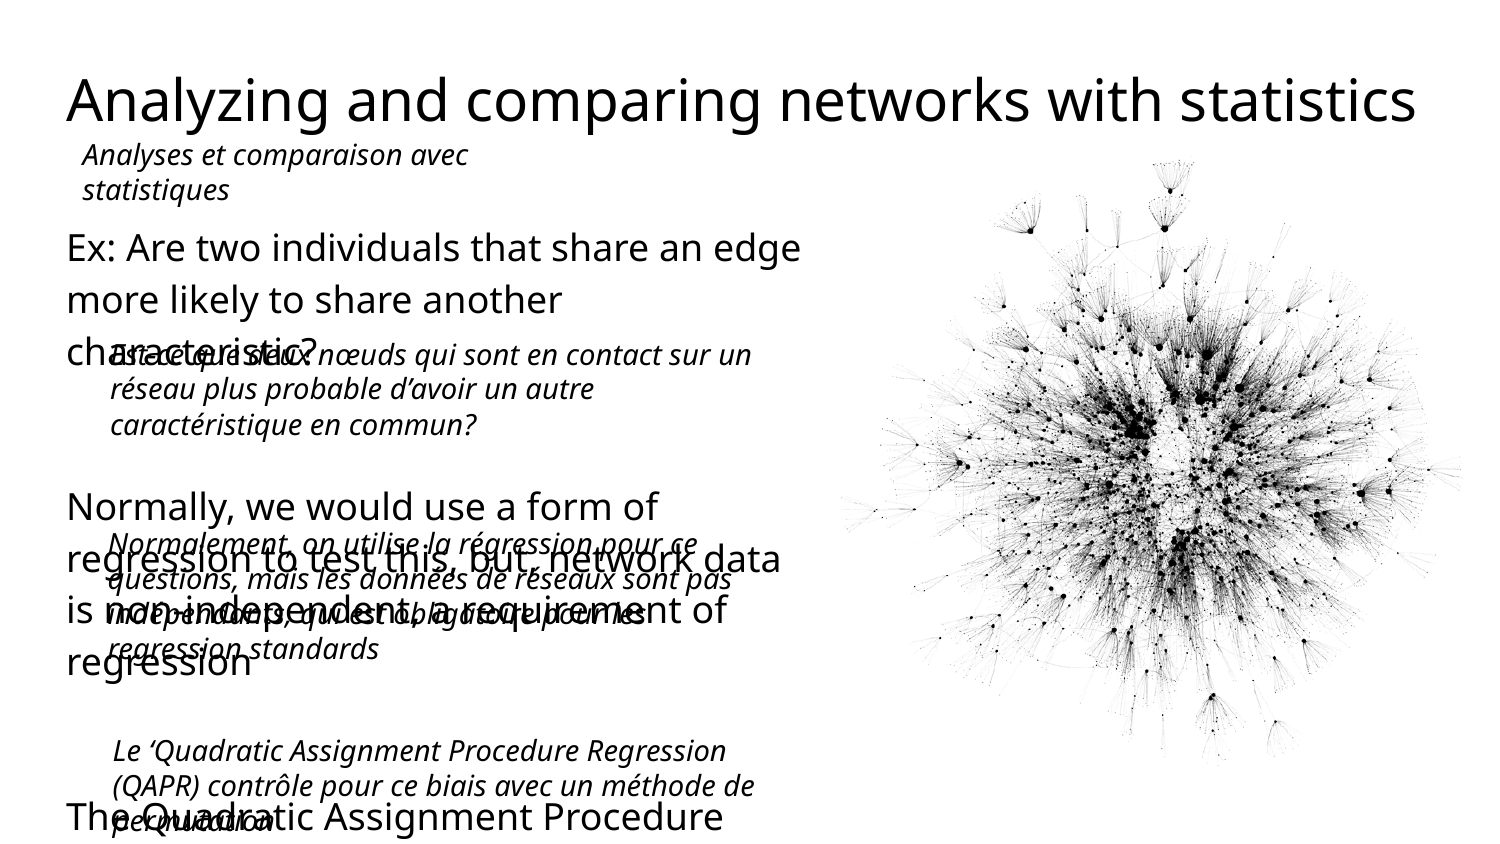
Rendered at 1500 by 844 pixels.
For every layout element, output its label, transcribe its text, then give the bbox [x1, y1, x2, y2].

text_box Est-ce que deux nœuds qui sont en contact sur un réseau plus probable d’avoir un autre caractéristique en commun? [95, 320, 787, 456]
text_box Le ‘Quadratic Assignment Procedure Regression (QAPR) contrôle pour ce biais avec un méthode de permutation [97, 717, 790, 844]
list Ex: Are two individuals that share an edge more likely to share another characteristic? Normally, we would use a form of regression to test this, but, network data is non-independent, a requirement of regression The Quadratic Assignment Procedure Regression (QAPR) controls for this using permutation methods [51, 202, 827, 763]
picture [838, 148, 1464, 774]
text_box Normalement, on utilise la régression pour ce questions, mais les données de réseaux sont pas indépendants, qui est obligatoire pour les regression standards [92, 510, 785, 680]
text_box Analyses et comparaison avec statistiques [67, 121, 607, 221]
title Analyzing and comparing networks with statistics [51, 48, 1449, 142]
